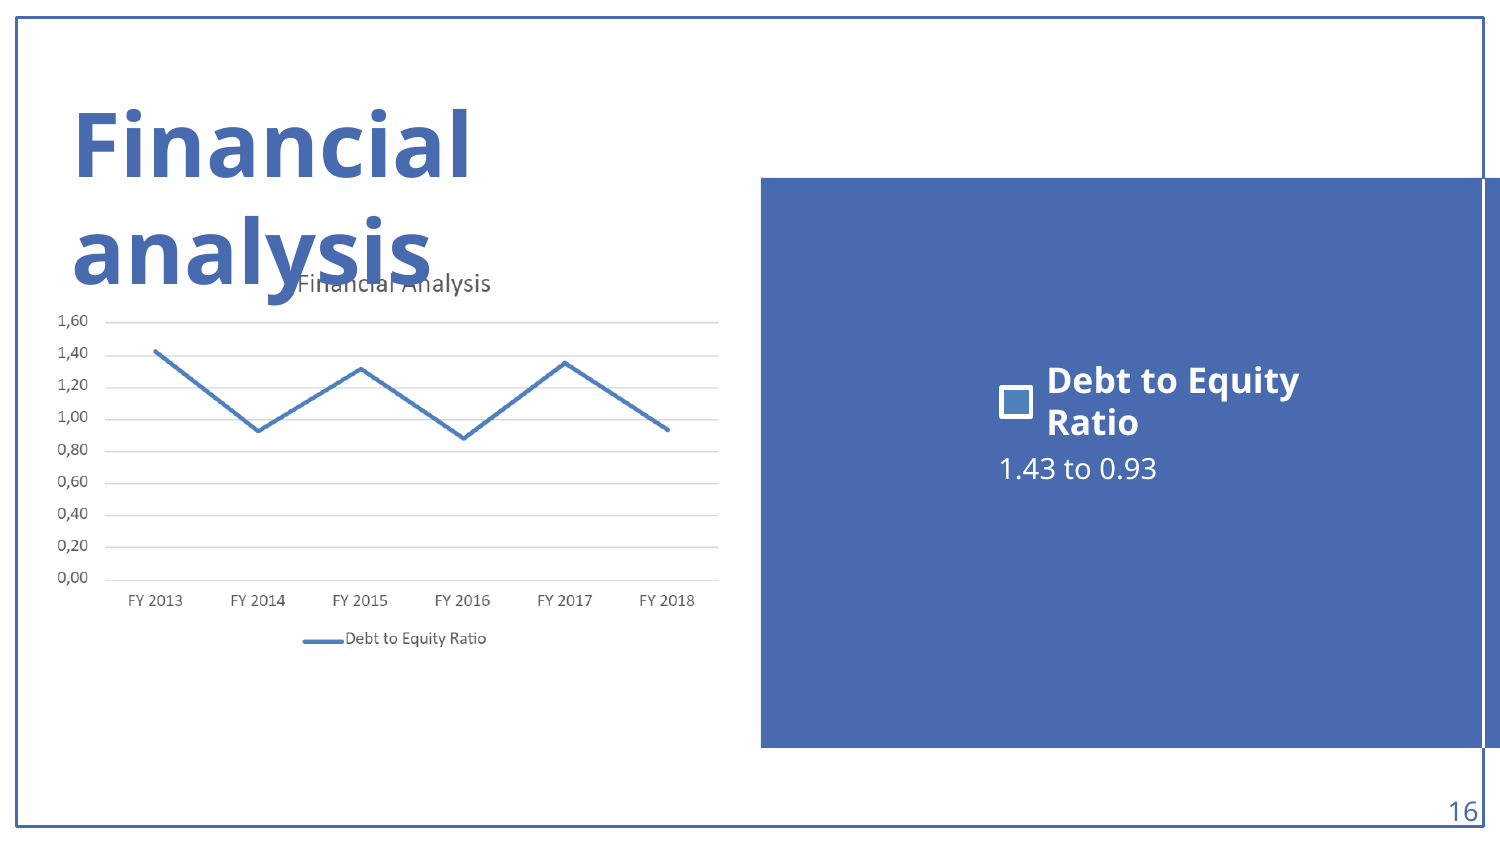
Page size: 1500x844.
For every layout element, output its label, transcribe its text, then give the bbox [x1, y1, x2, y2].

slide_number ‹#› [1403, 779, 1494, 844]
subtitle Debt to Equity Ratio [1031, 374, 1318, 426]
title Financial analysis [56, 72, 820, 171]
text_box [1001, 387, 1032, 417]
subtitle 1.43 to 0.93 [983, 435, 1236, 542]
picture [46, 252, 737, 664]
